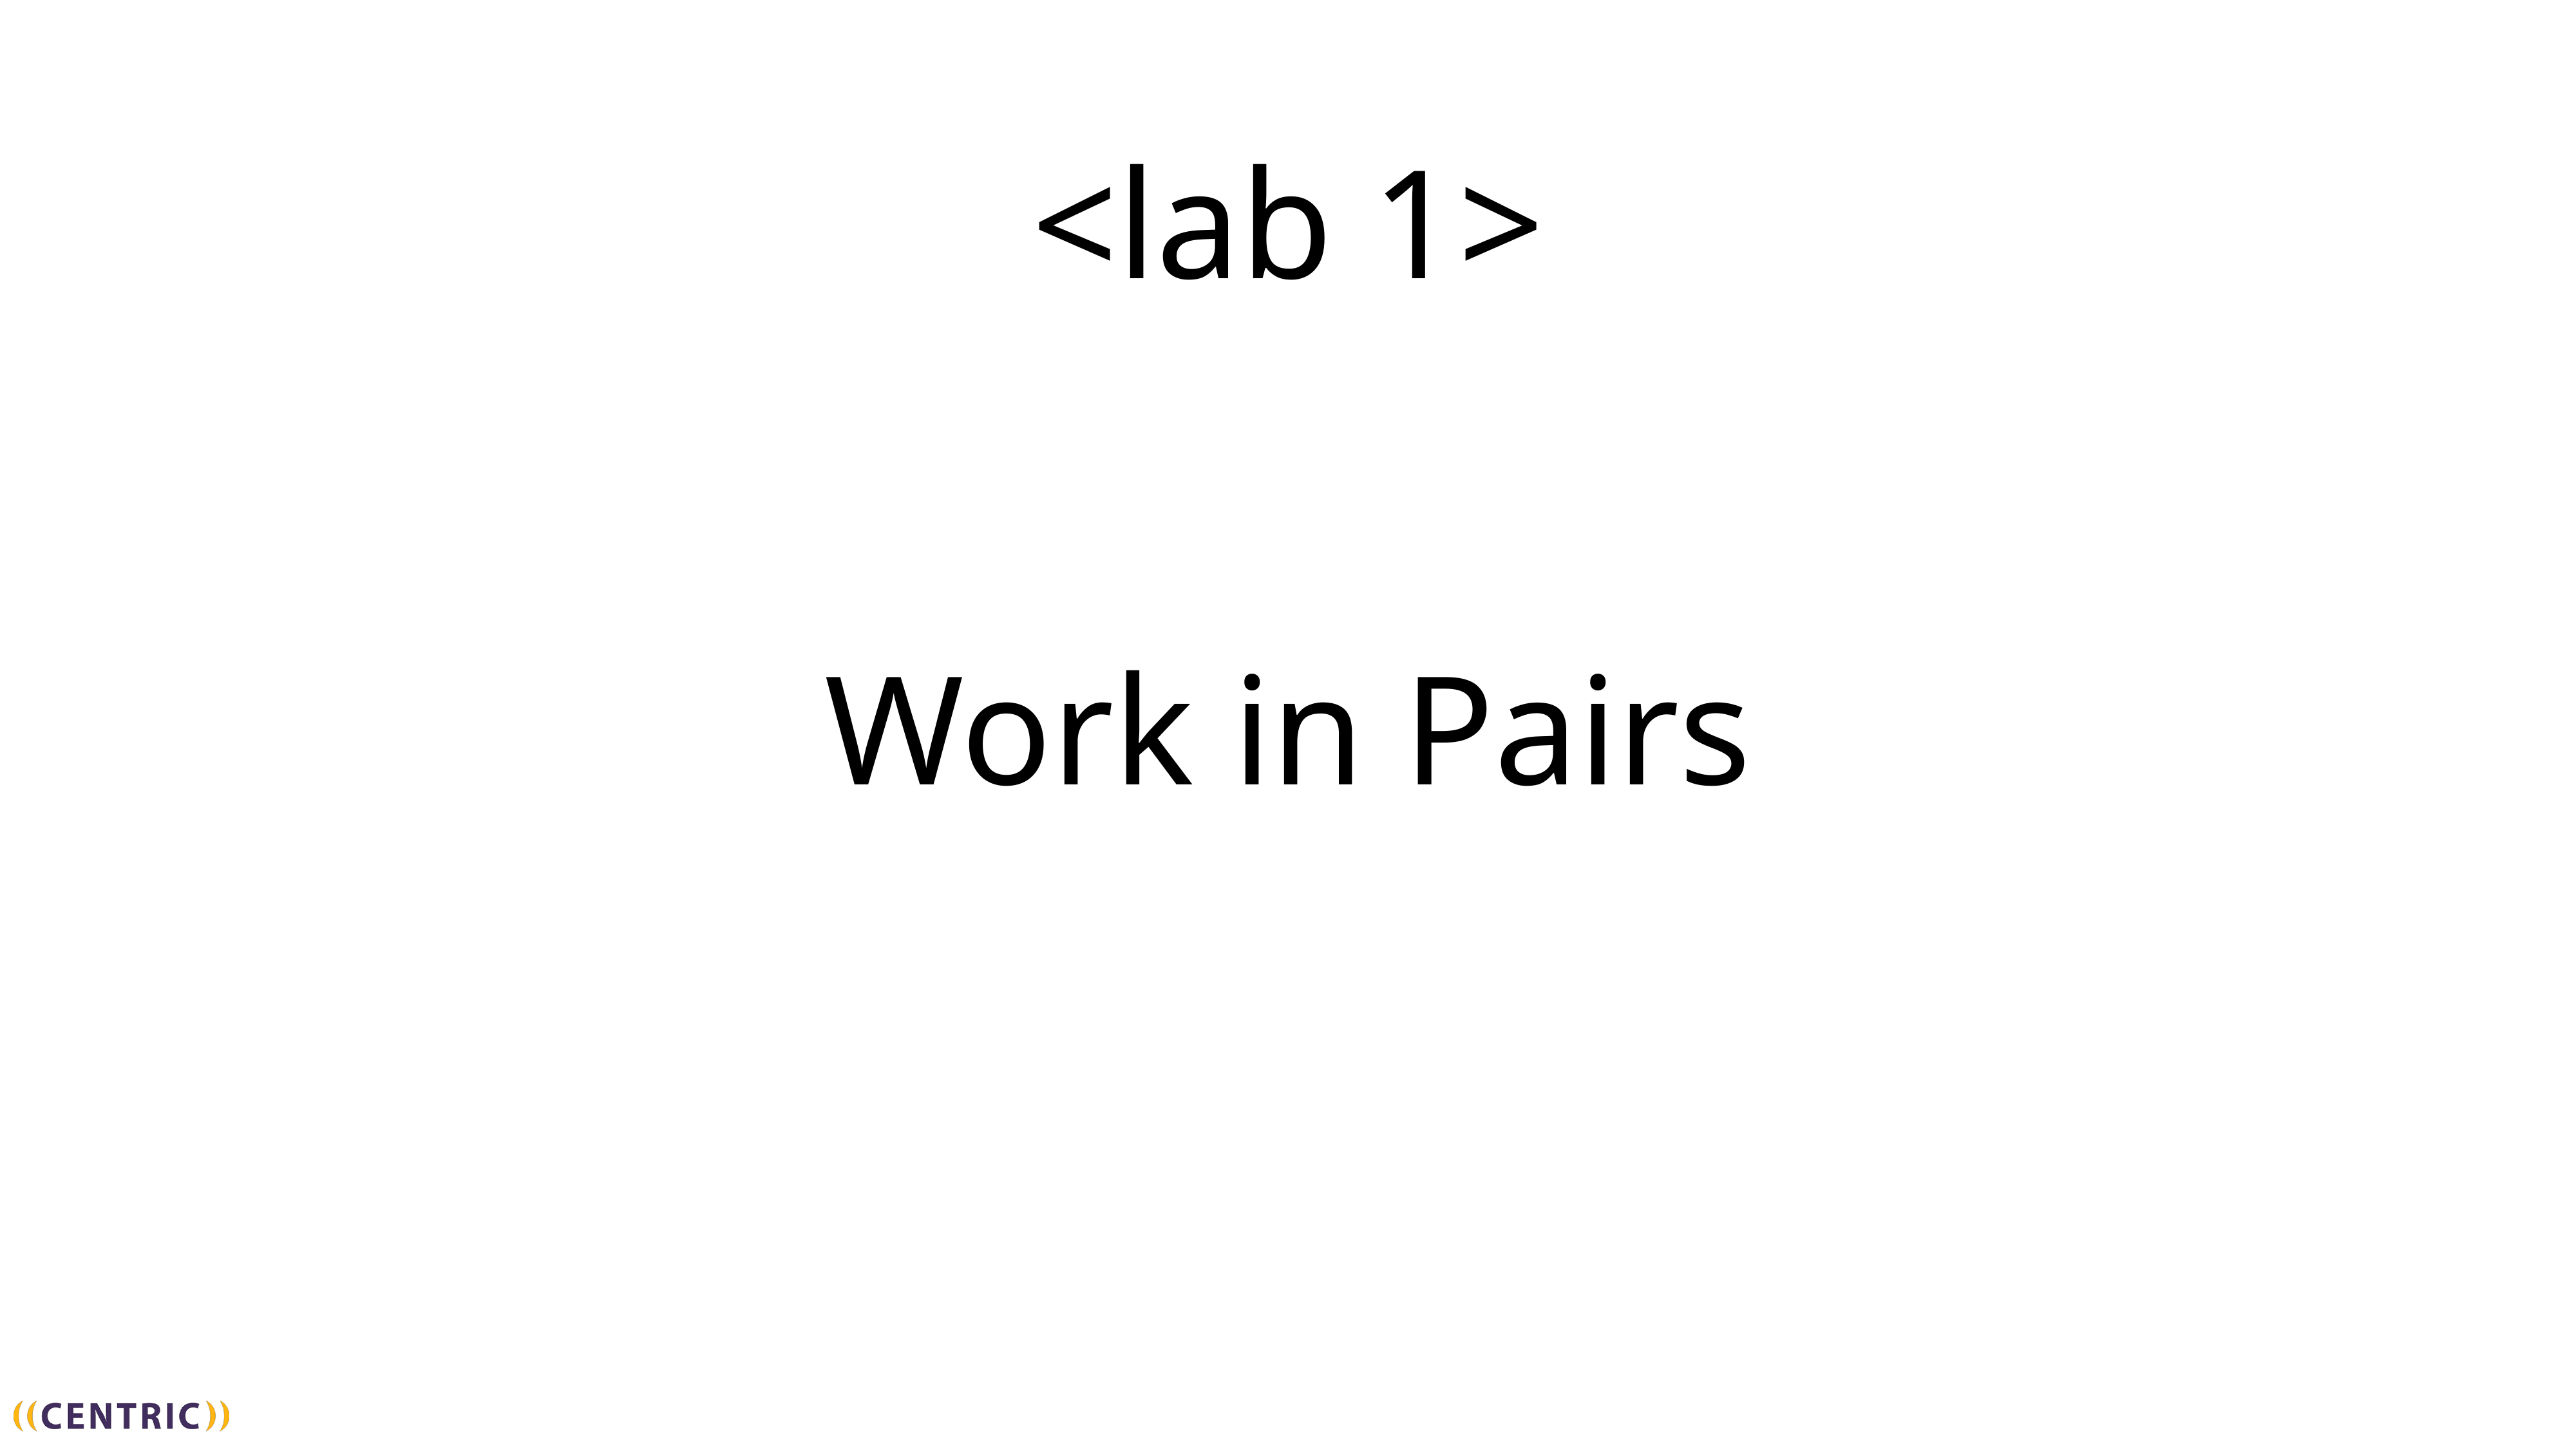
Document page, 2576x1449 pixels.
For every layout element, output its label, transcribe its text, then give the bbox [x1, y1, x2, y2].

picture [12, 1401, 231, 1432]
text_box <lab 1> [509, 37, 2067, 400]
title Work in Pairs [510, 478, 2066, 971]
